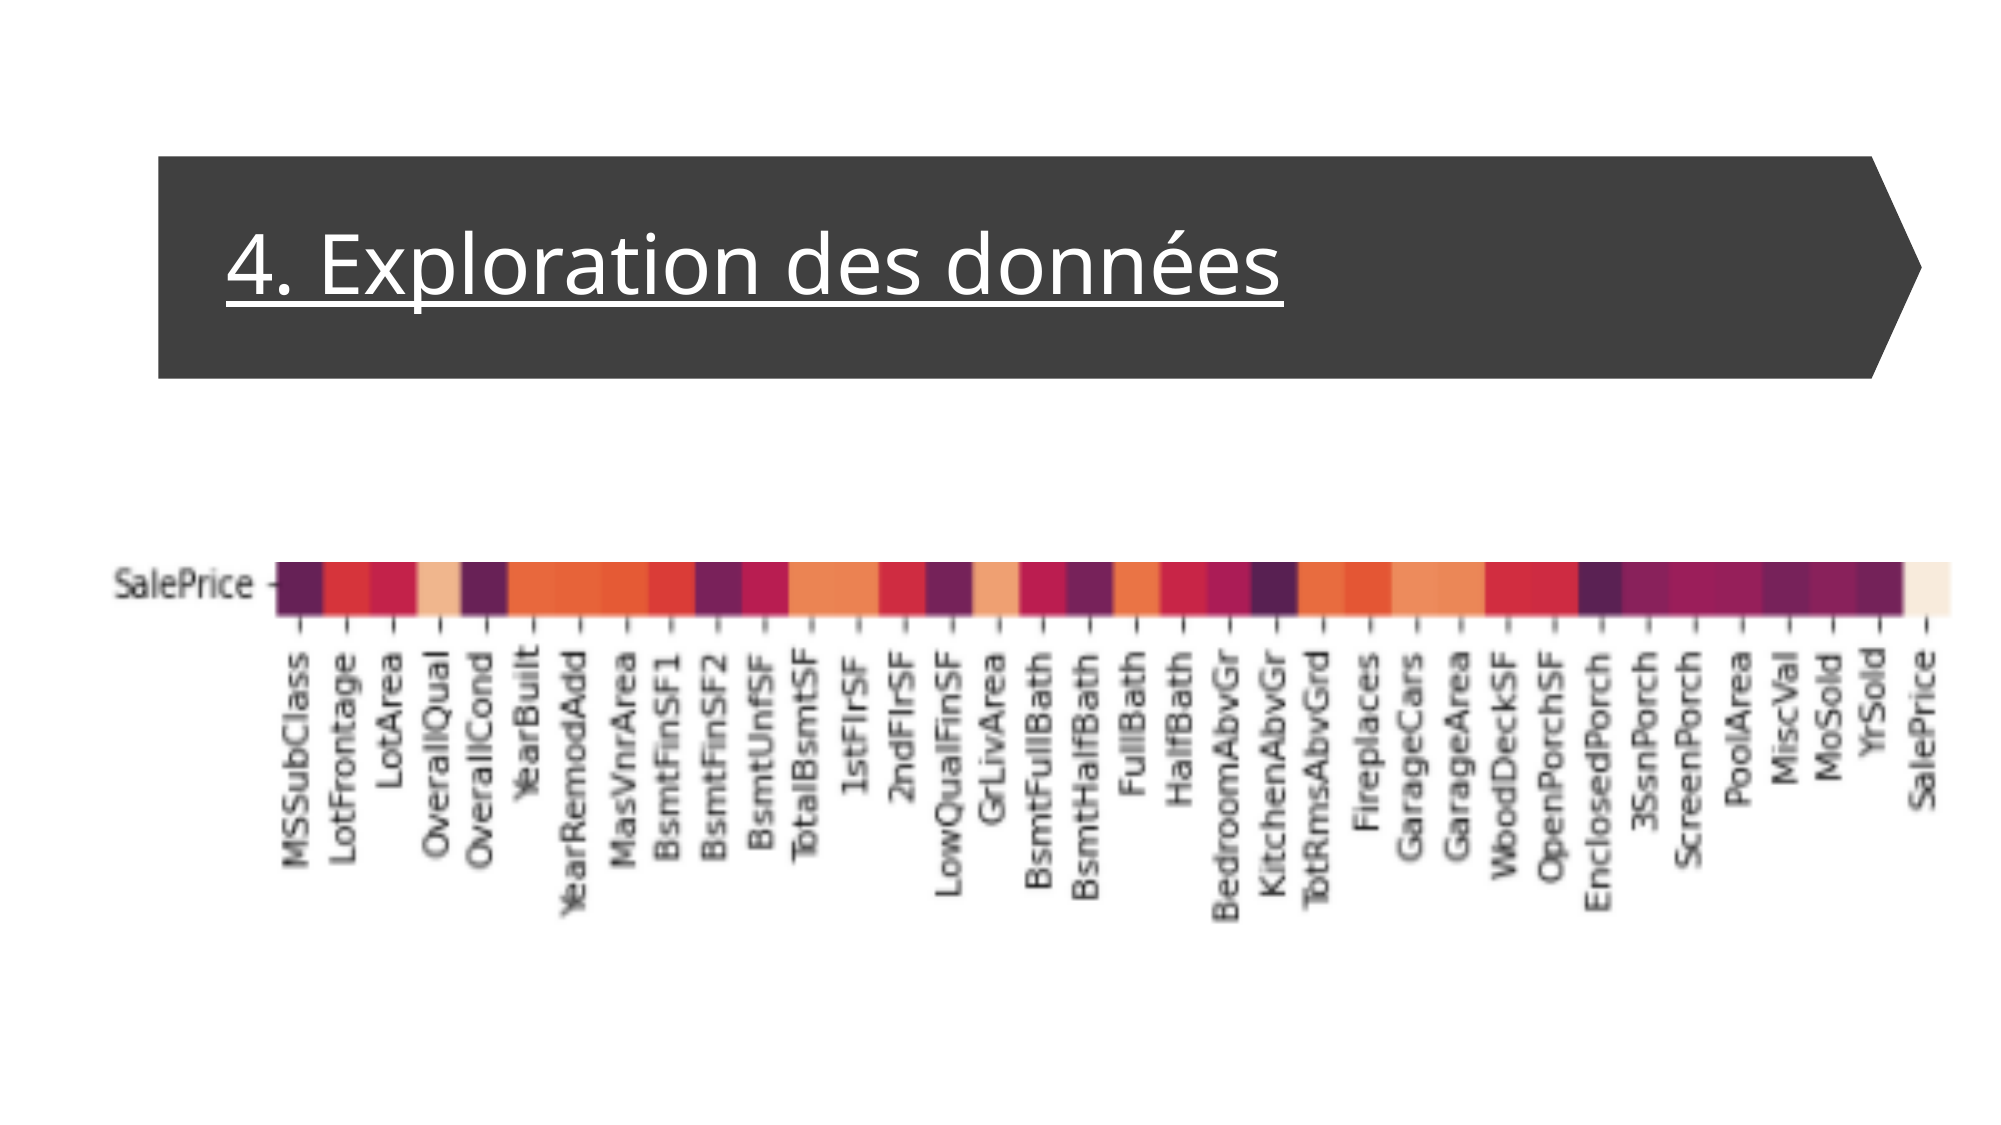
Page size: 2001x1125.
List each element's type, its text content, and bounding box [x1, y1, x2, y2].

picture [0, 562, 1972, 982]
title 4. Exploration des données [211, 197, 1856, 339]
text_box [157, 155, 1923, 380]
